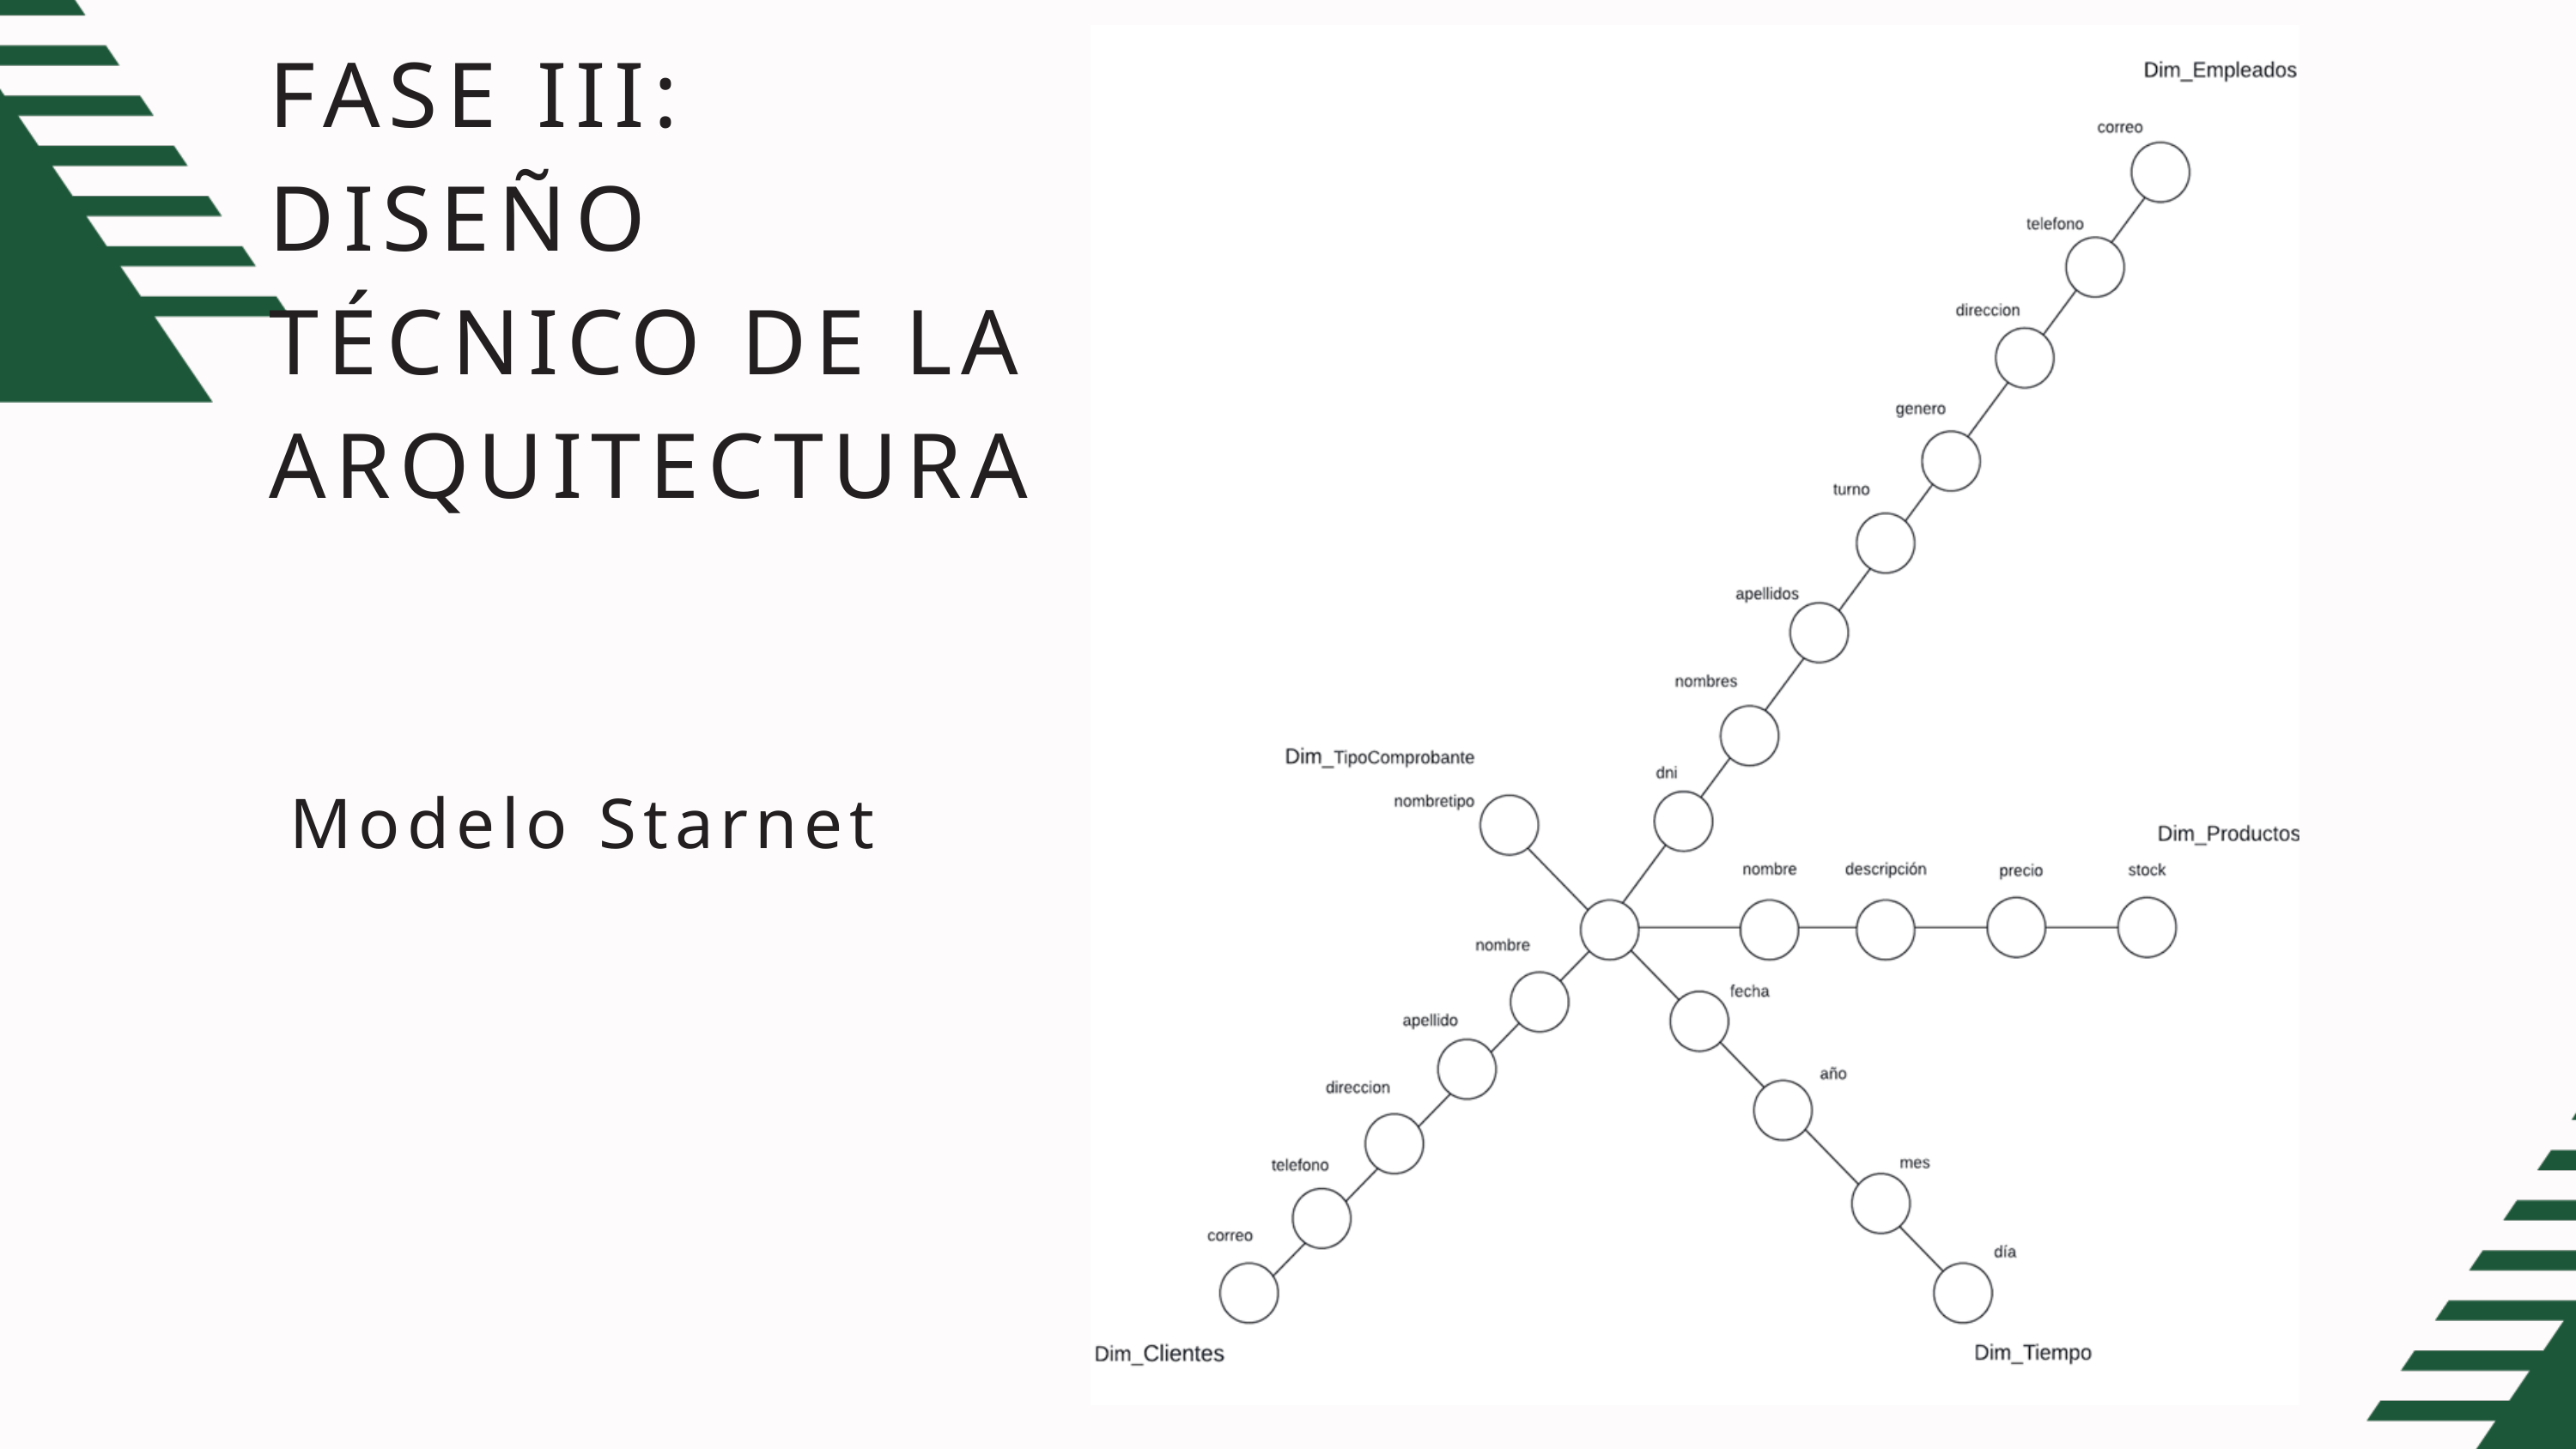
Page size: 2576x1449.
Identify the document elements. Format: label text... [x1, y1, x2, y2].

text_box FASE III: DISEÑO TÉCNICO DE LA ARQUITECTURA [269, 21, 1091, 517]
text_box [1090, 25, 2300, 1405]
text_box [0, 0, 290, 403]
text_box Modelo Starnet [289, 767, 1037, 863]
text_box [2299, 1092, 2576, 1449]
